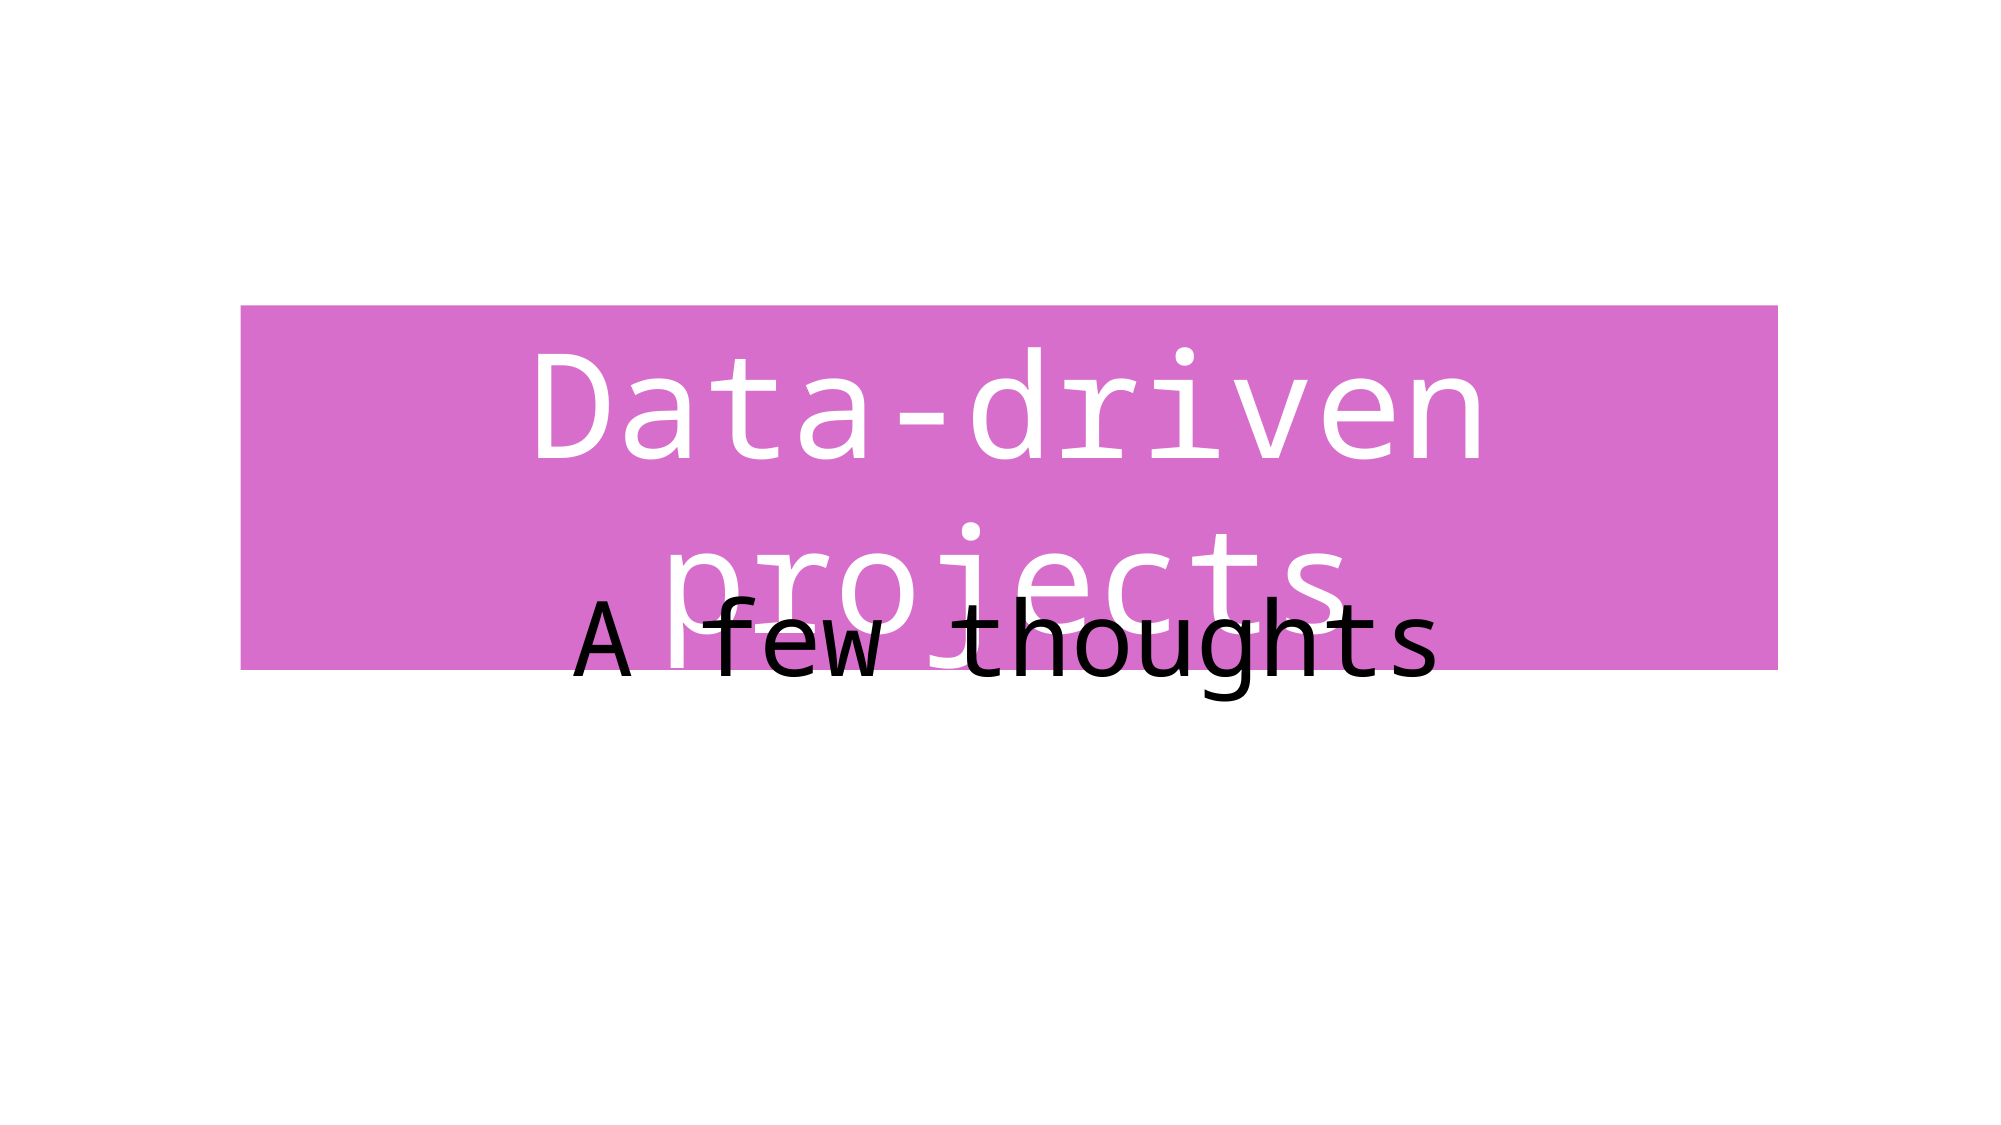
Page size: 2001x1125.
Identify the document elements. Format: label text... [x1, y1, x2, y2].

text_box A few thoughts [291, 564, 1728, 705]
text_box Data-driven projects [240, 305, 1778, 670]
